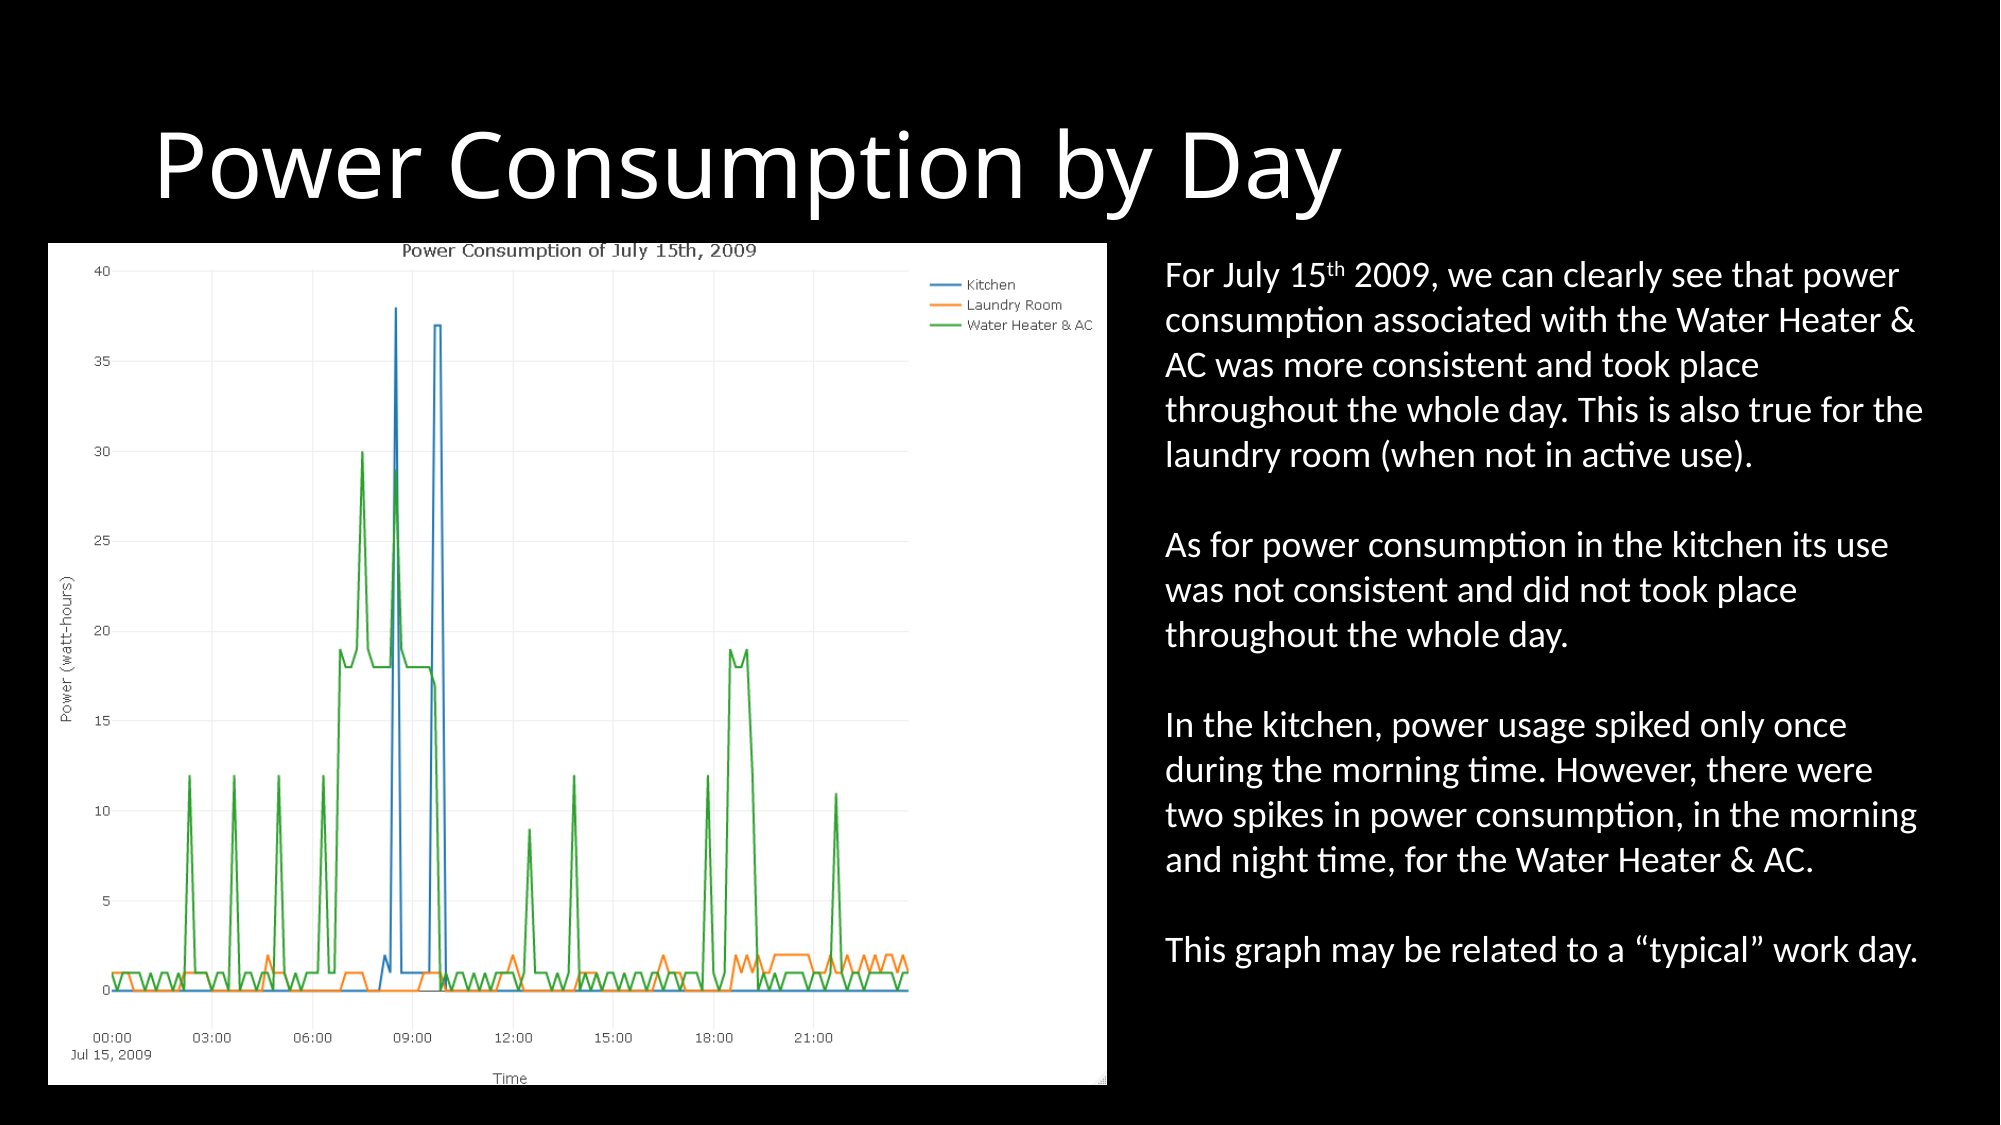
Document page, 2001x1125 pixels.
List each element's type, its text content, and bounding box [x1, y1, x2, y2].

title Power Consumption by Day [137, 59, 1863, 278]
text_box For July 15th 2009, we can clearly see that power consumption associated with the Water Heater & AC was more consistent and took place throughout the whole day. This is also true for the laundry room (when not in active use). As for power consumption in the kitchen its use was not consistent and did not took place throughout the whole day. In the kitchen, power usage spiked only once during the morning time. However, there were two spikes in power consumption, in the morning and night time, for the Water Heater & AC. This graph may be related to a “typical” work day. [1150, 243, 1952, 978]
picture [48, 243, 1107, 1086]
